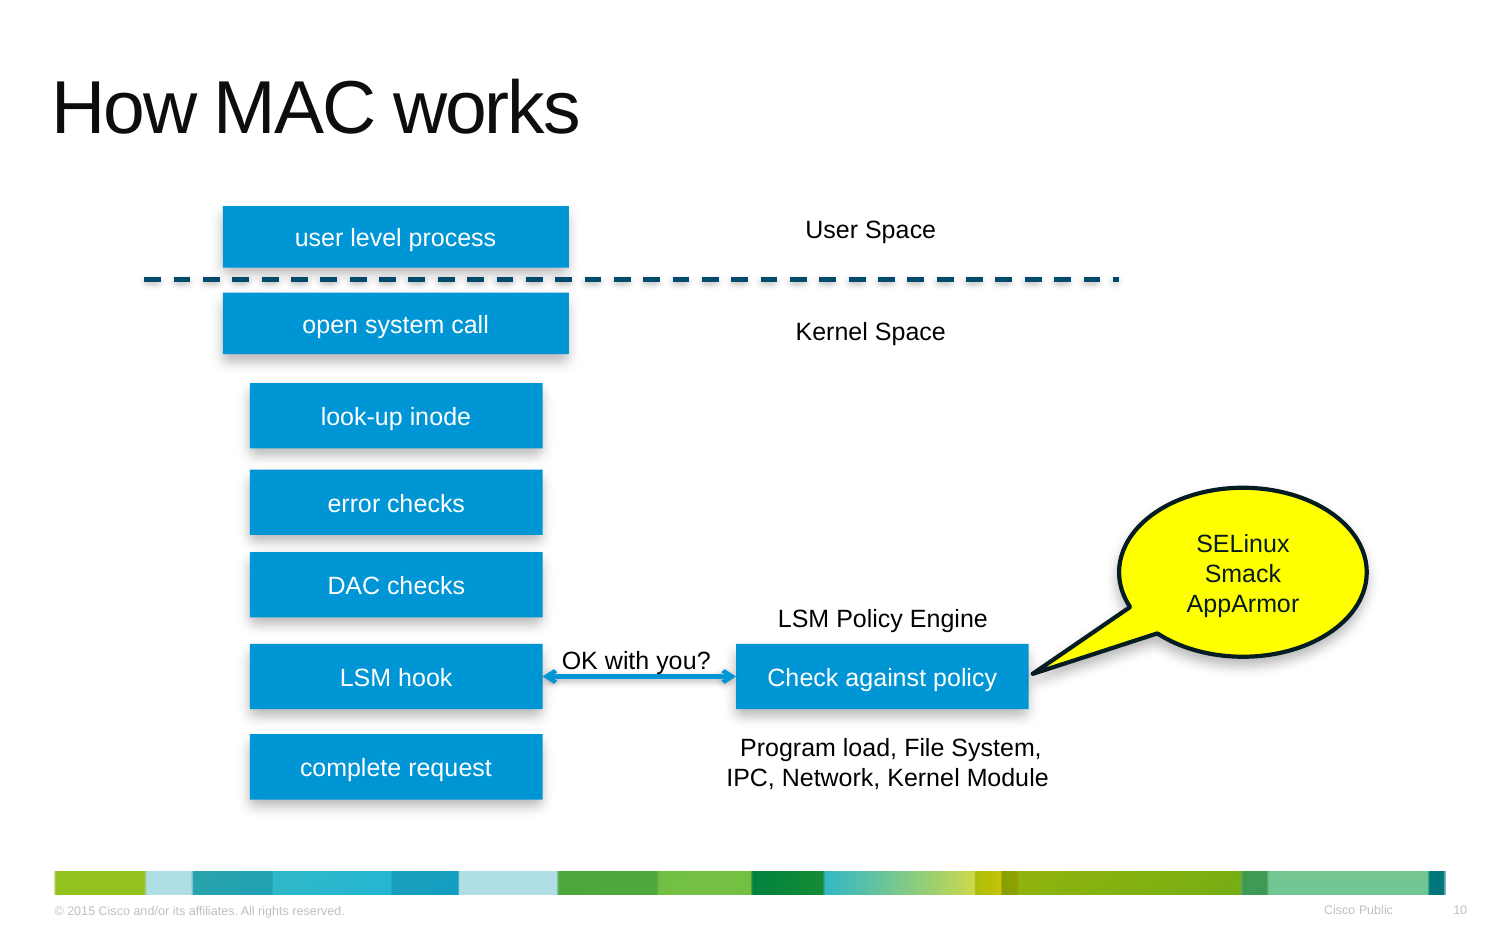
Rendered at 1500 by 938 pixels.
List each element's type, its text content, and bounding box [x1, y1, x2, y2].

text_box complete request [248, 732, 545, 802]
text_box Kernel Space [780, 308, 962, 354]
text_box user level process [221, 204, 571, 270]
title How MAC works [37, 40, 1447, 156]
text_box LSM Policy Engine [763, 594, 1004, 640]
text_box open system call [221, 291, 571, 356]
text_box User Space [790, 206, 952, 251]
text_box DAC checks [248, 550, 545, 620]
picture [54, 871, 1446, 895]
text_box Check against policy [734, 642, 1031, 711]
text_box Program load, File System, IPC, Network, Kernel Module [711, 723, 1072, 799]
text_box OK with you? [546, 637, 726, 675]
text_box SELinux Smack AppArmor [1030, 485, 1369, 676]
text_box error checks [248, 467, 545, 537]
text_box look-up inode [248, 381, 545, 451]
text_box LSM hook [248, 642, 545, 711]
